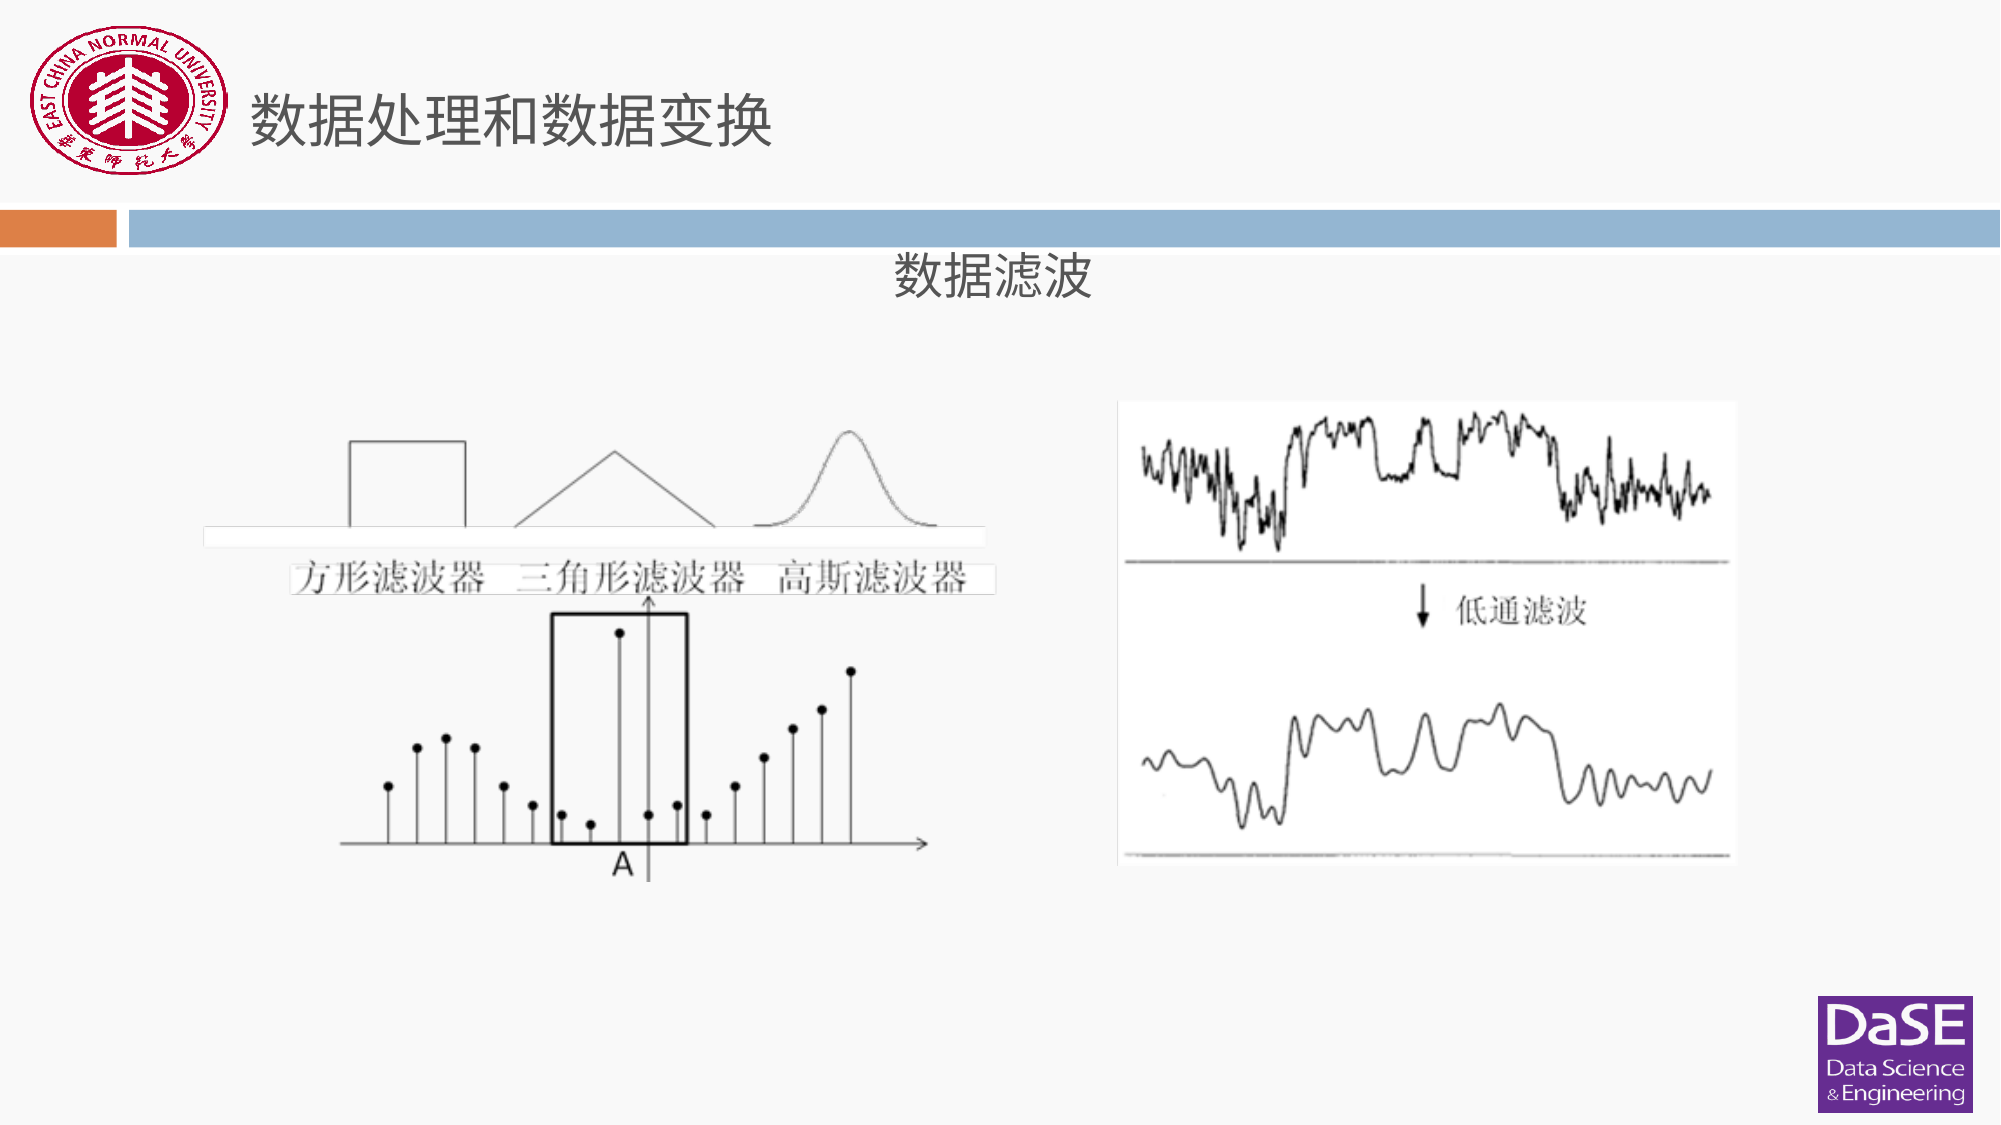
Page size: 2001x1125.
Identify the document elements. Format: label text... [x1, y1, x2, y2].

picture [1116, 400, 1738, 866]
text_box 数据处理和数据变换 [234, 76, 789, 162]
picture [1818, 996, 1973, 1113]
picture [30, 26, 228, 175]
picture [202, 430, 1000, 882]
text_box 数据滤波 [879, 237, 1109, 312]
